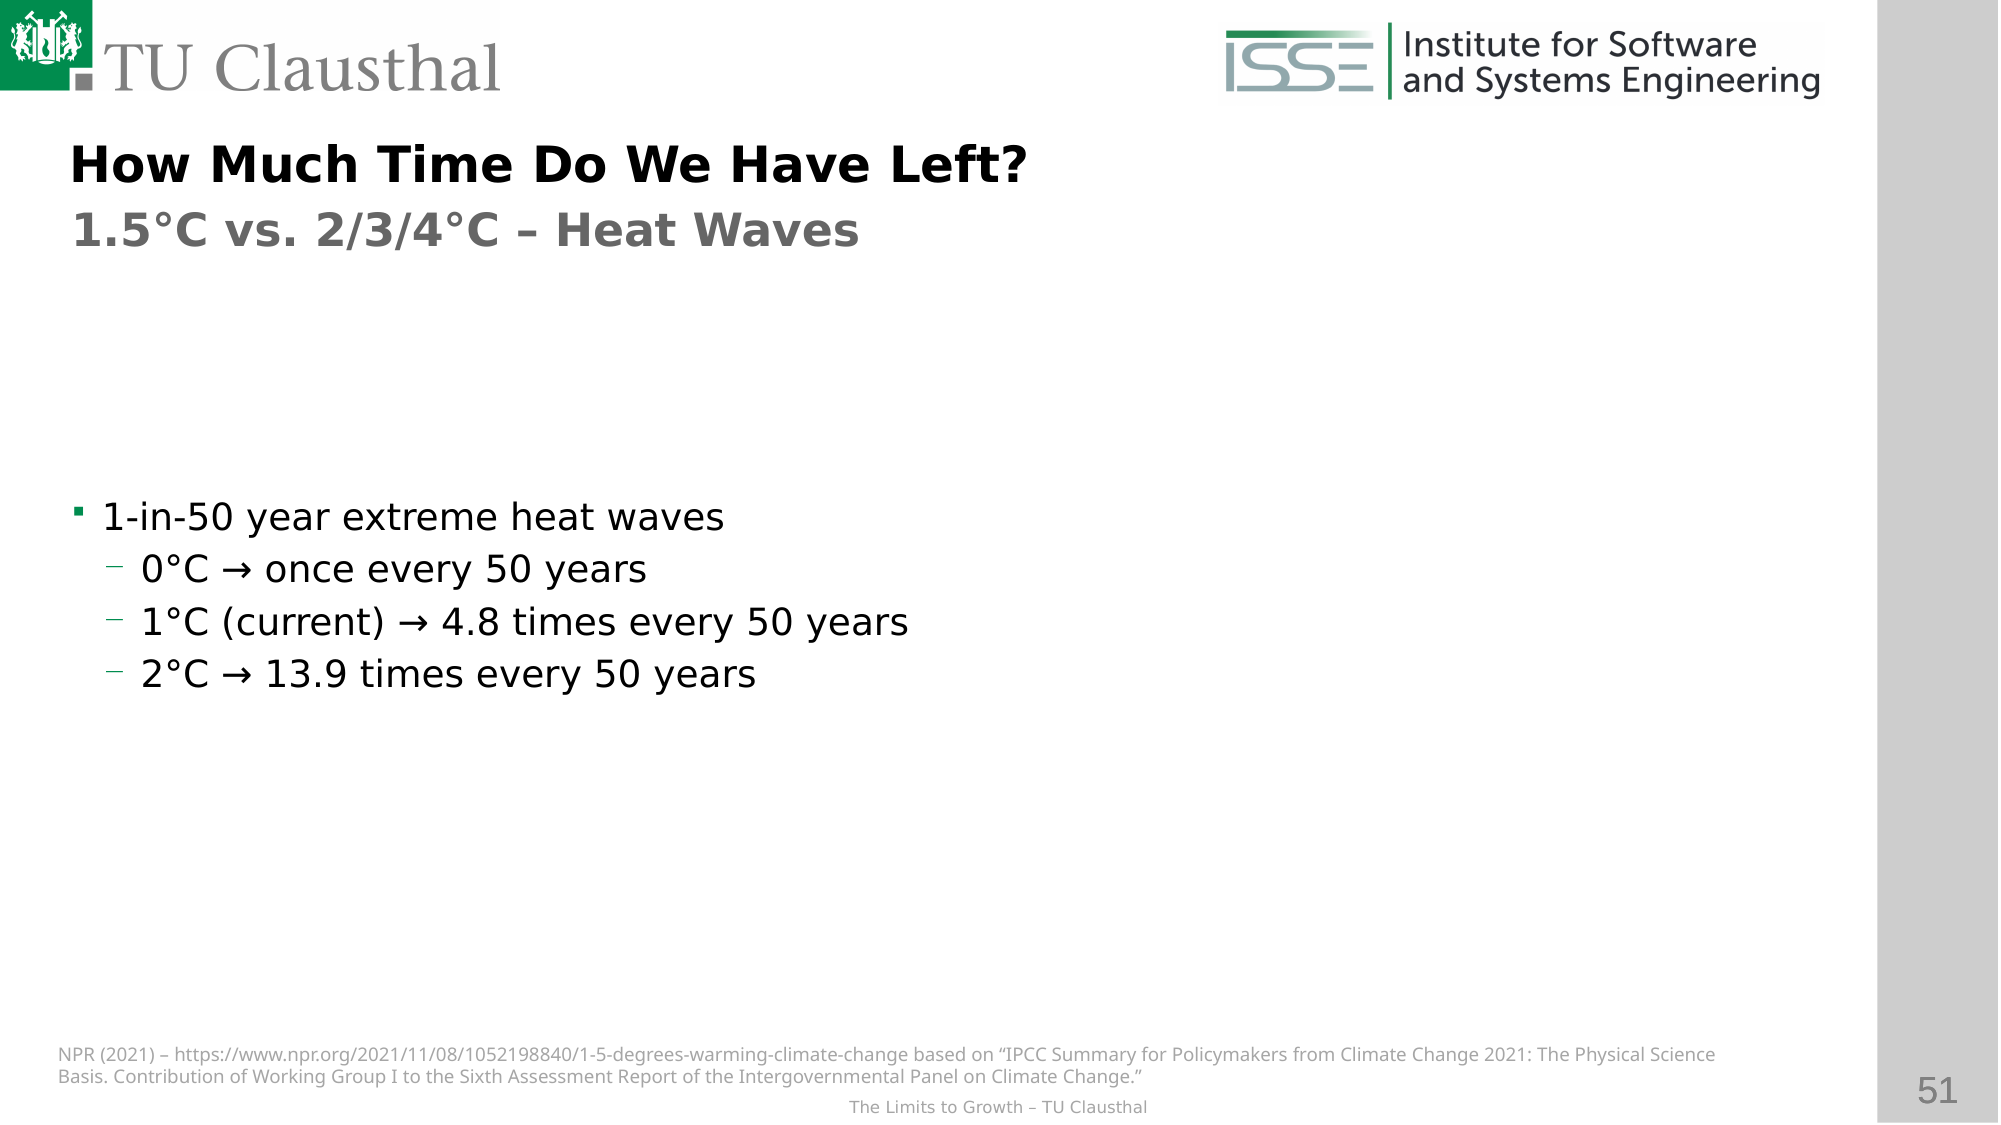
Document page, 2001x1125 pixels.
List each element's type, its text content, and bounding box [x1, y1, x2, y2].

text_box 1.5°C vs. 2/3/4°C – Heat Waves [70, 188, 1769, 269]
text_box 1-in-50 year extreme heat waves 0°C → once every 50 years 1°C (current) → 4.8 times every 50 years 2°C → 13.9 times every 50 years 3°C → 27.4 times every 50 years 4°C → 39.2 times every 50 years [55, 208, 1799, 1033]
text_box NPR (2021) – https://www.npr.org/2021/11/08/1052198840/1-5-degrees-warming-climate-change based on “IPCC Summary for Policymakers from Climate Change 2021: The Physical Science Basis. Contribution of Working Group I to the Sixth Assessment Report of the Intergovernmental Panel on Climate Change.” [43, 1035, 1784, 1095]
picture [1218, 22, 1825, 106]
picture [0, 0, 500, 91]
text_box How Much Time Do We Have Left? [55, 125, 1817, 206]
